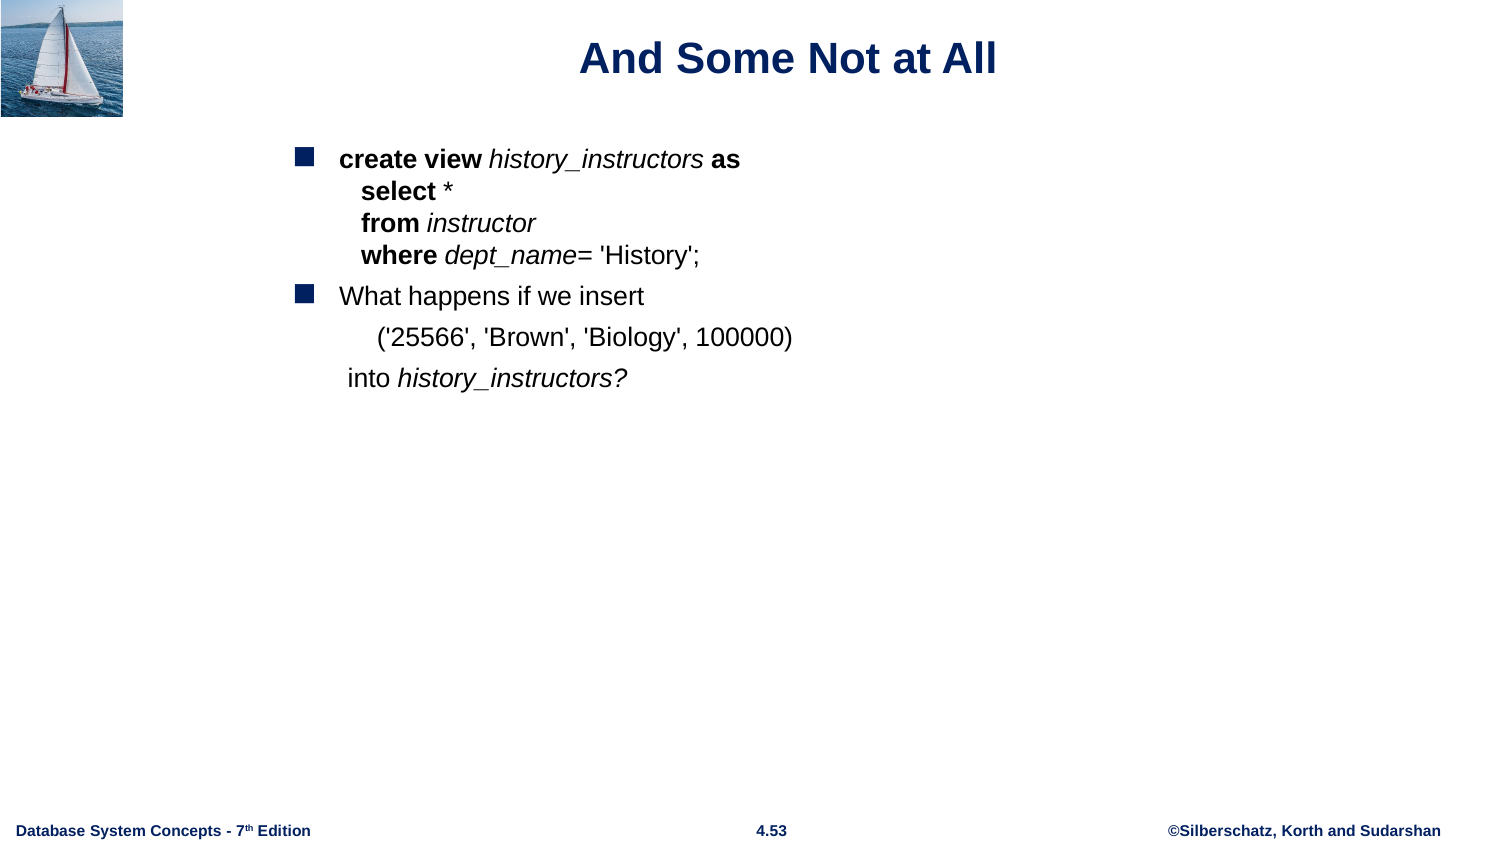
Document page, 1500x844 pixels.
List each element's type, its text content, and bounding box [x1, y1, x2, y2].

title And Some Not at All [125, 14, 1452, 90]
picture [0, 0, 123, 117]
list create view history_instructors as select * from instructor where dept_name= 'History'; What happens if we insert ('25566', 'Brown', 'Biology', 100000) into history_instructors? [282, 134, 1070, 555]
